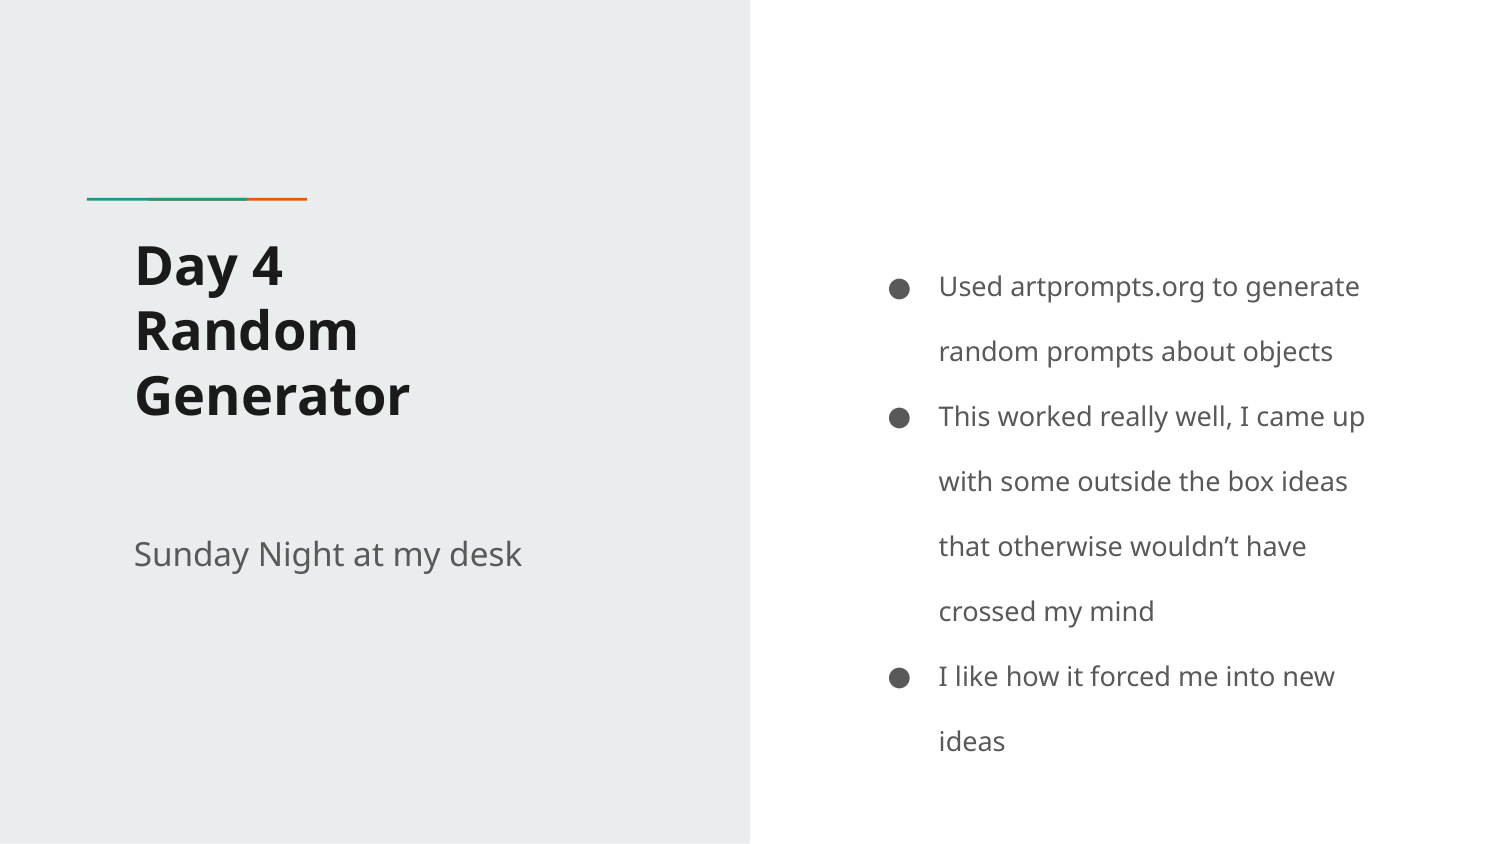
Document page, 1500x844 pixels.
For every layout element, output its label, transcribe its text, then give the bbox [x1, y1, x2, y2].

subtitle Sunday Night at my desk [118, 518, 661, 644]
list Used artprompts.org to generate random prompts about objects This worked really well, I came up with some outside the box ideas that otherwise wouldn’t have crossed my mind I like how it forced me into new ideas [848, 221, 1403, 719]
title Day 4 Random Generator [119, 216, 662, 494]
